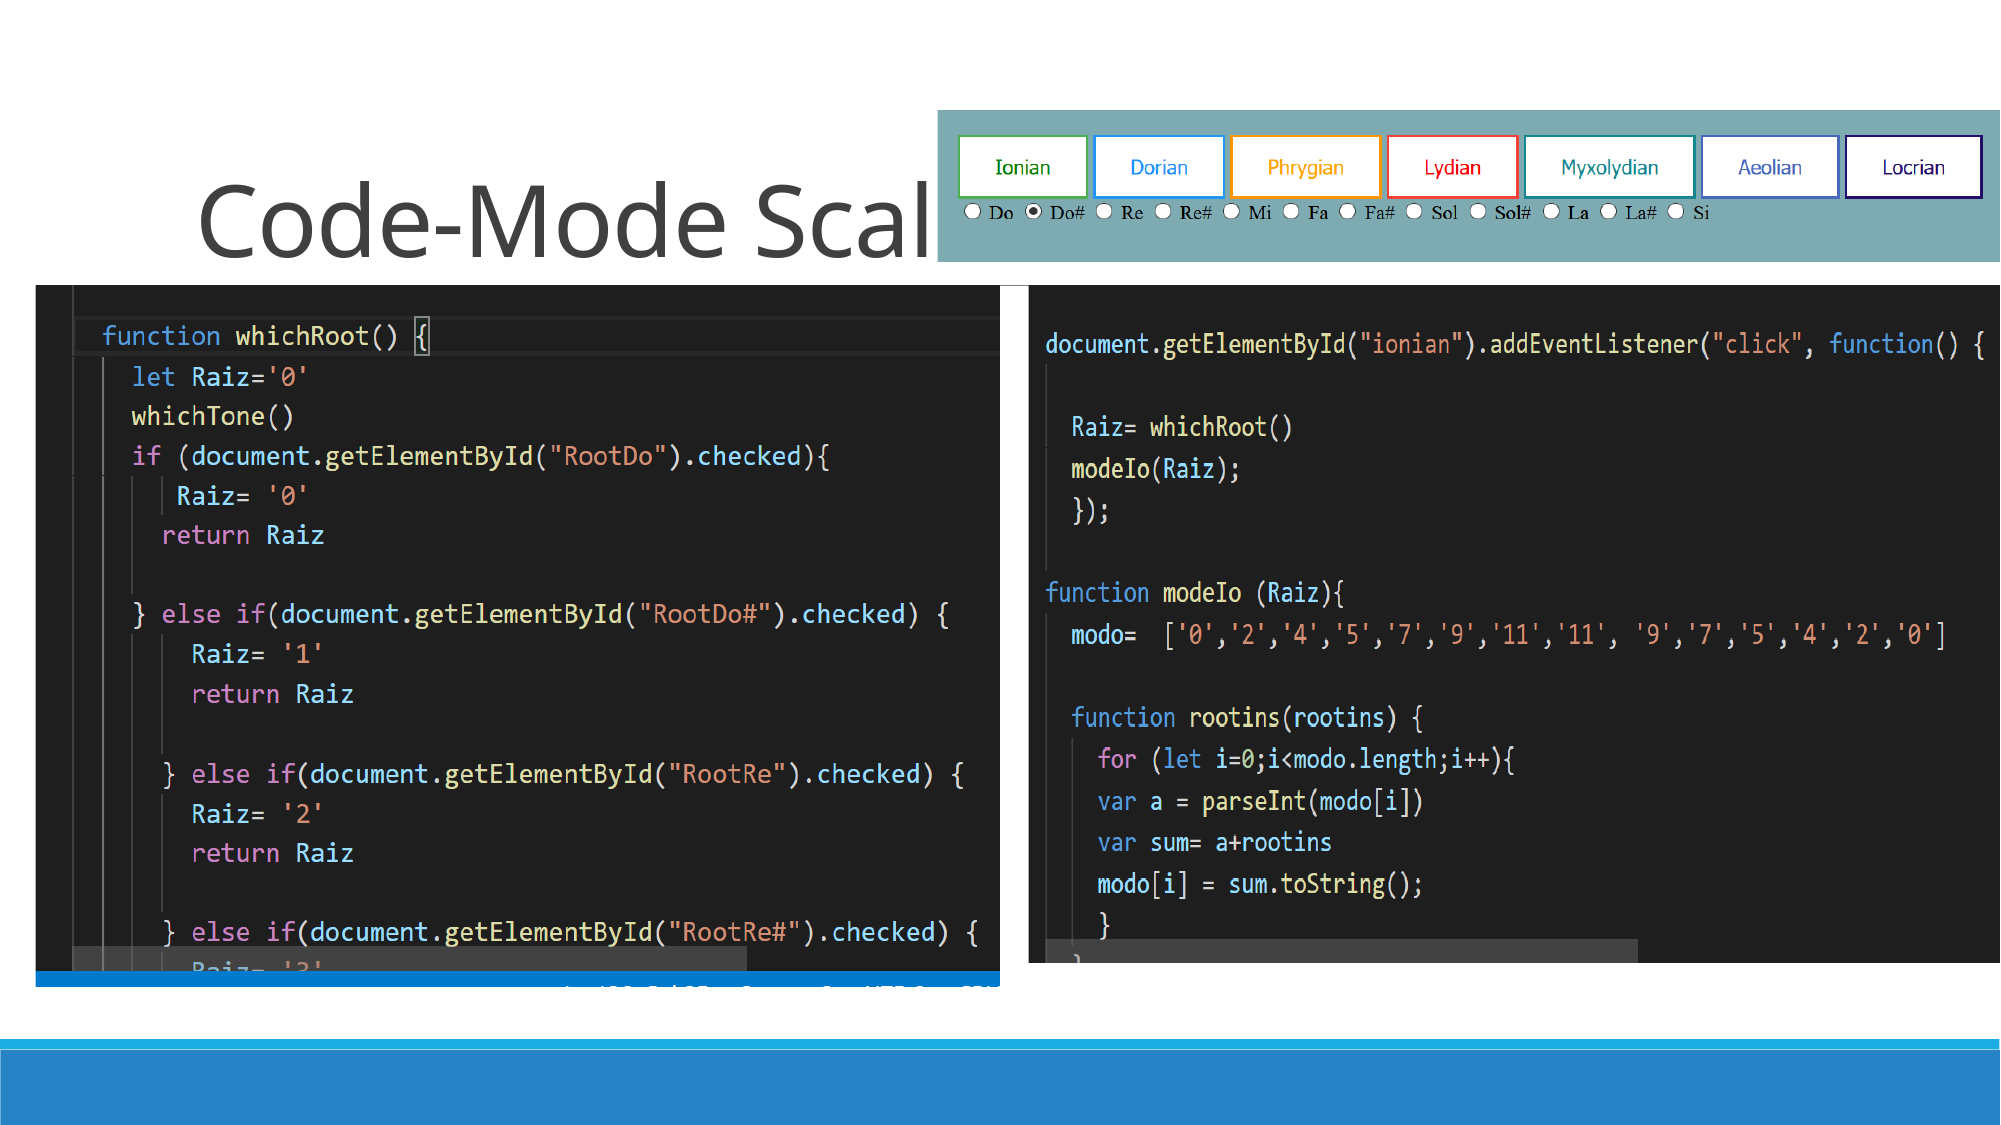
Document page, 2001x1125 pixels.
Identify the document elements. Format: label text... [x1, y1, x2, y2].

picture [1027, 284, 2000, 964]
picture [937, 109, 2000, 262]
title Code-Mode Scales [180, 47, 1830, 285]
picture [35, 284, 1001, 987]
